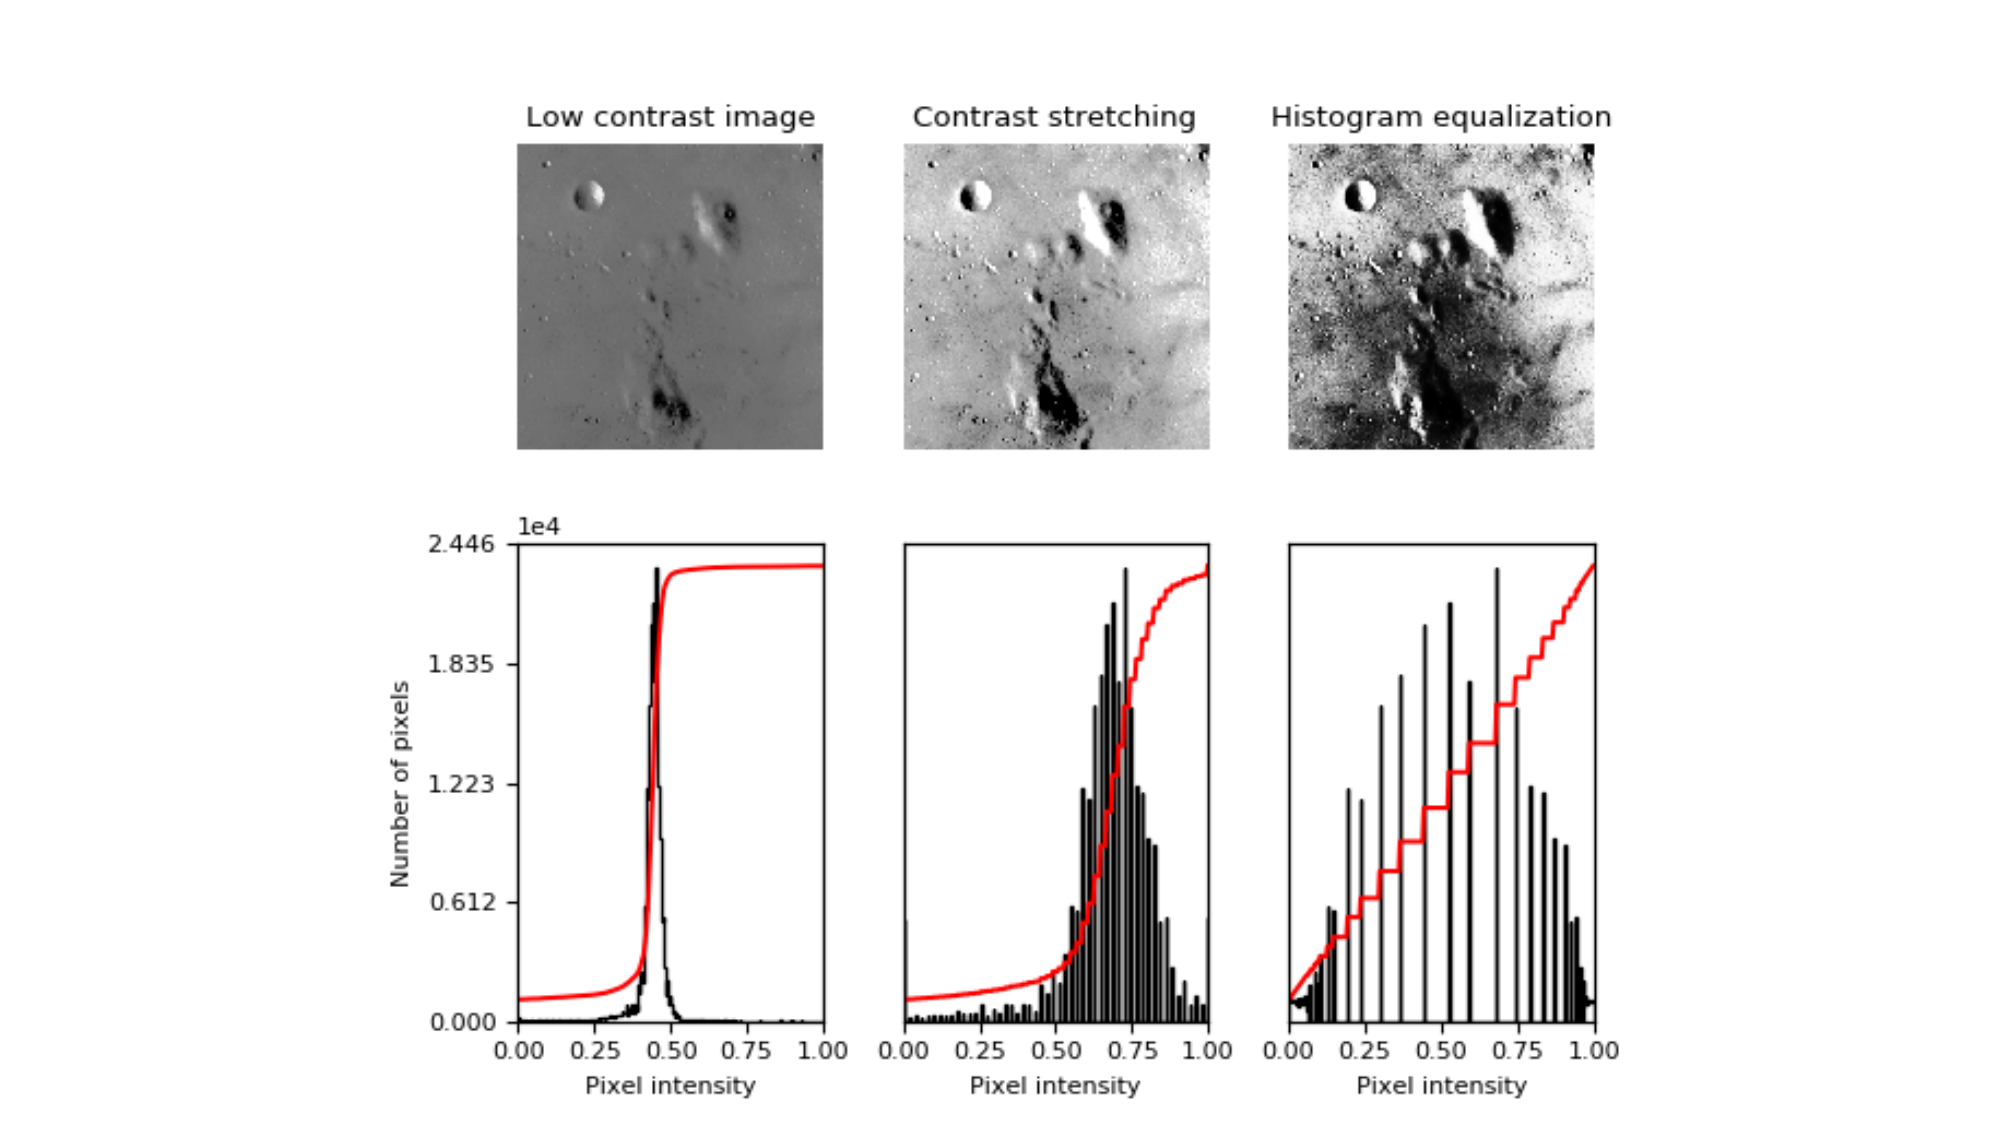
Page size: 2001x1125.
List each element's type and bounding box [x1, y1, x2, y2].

picture [367, 33, 1633, 1125]
